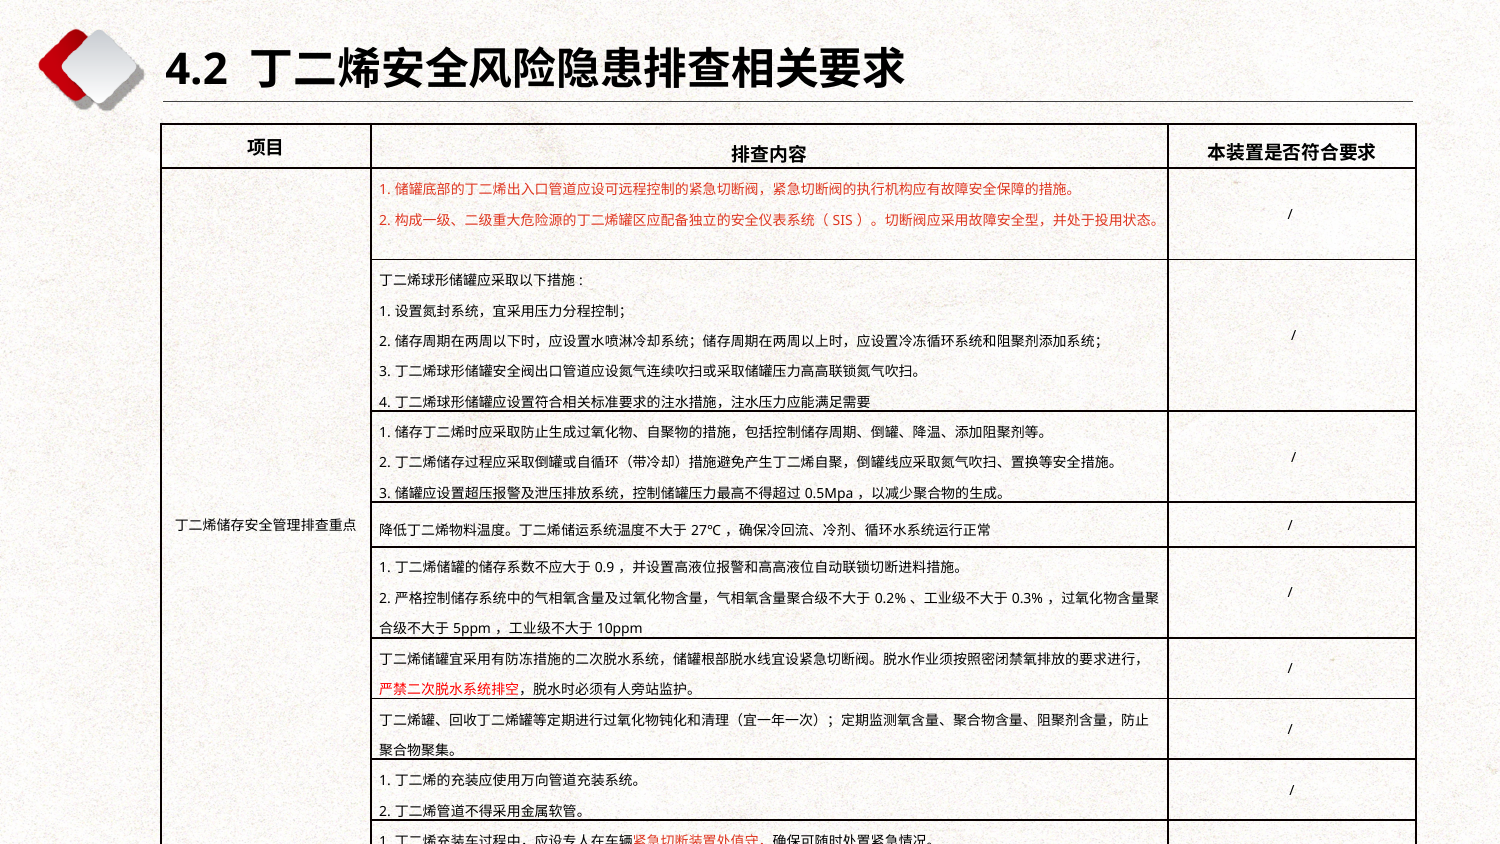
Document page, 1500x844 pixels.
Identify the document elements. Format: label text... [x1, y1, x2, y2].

table_cell 1.储罐底部的丁二烯出入口管道应设可远程控制的紧急切断阀，紧急切断阀的执行机构应有故障安全保障的措施。 2.构成一级、二级重大危险源的丁二烯罐区应配备独立的安全仪表系统（SIS）。切断阀应采用故障安全型，并处于投用状态。 [372, 169, 1167, 259]
table_cell 1.丁二烯储罐的储存系数不应大于0.9，并设置高液位报警和高高液位自动联锁切断进料措施。 2.严格控制储存系统中的气相氧含量及过氧化物含量，气相氧含量聚合级不大于0.2%、工业级不大于0.3%，过氧化物含量聚合级不大于5ppm，工业级不大于10ppm [372, 548, 1167, 637]
picture [0, 0, 1500, 844]
table_cell 丁二烯罐、回收丁二烯罐等定期进行过氧化物钝化和清理（宜一年一次）；定期监测氧含量、聚合物含量、阻聚剂含量，防止聚合物聚集。 [372, 699, 1167, 758]
text_box 4.2 丁二烯安全风险隐患排查相关要求 [150, 33, 921, 102]
table_cell / [1169, 699, 1415, 758]
table_cell / [1169, 503, 1415, 546]
table_cell 丁二烯储存安全管理排查重点 [162, 169, 370, 844]
table_cell / [1169, 169, 1415, 259]
table_cell / [1169, 412, 1415, 501]
table_cell 丁二烯球形储罐应采取以下措施: 1.设置氮封系统，宜采用压力分程控制； 2.储存周期在两周以下时，应设置水喷淋冷却系统；储存周期在两周以上时，应设置冷冻循环系统和阻聚剂添加系统； 3.丁二烯球形储罐安全阀出口管道应设氮气连续吹扫或采取储罐压力高高联锁氮气吹扫。 4.丁二烯球形储罐应设置符合相关标准要求的注水措施，注水压力应能满足需要 [372, 260, 1167, 410]
table_cell 降低丁二烯物料温度。丁二烯储运系统温度不大于27℃，确保冷回流、冷剂、循环水系统运行正常 [372, 503, 1167, 546]
table_cell / [1169, 821, 1415, 844]
table_cell / [1169, 760, 1415, 819]
table_cell / [1169, 548, 1415, 637]
table_cell / [1169, 260, 1415, 410]
table_cell 丁二烯储罐宜采用有防冻措施的二次脱水系统，储罐根部脱水线宜设紧急切断阀。脱水作业须按照密闭禁氧排放的要求进行，严禁二次脱水系统排空，脱水时必须有人旁站监护。 [372, 639, 1167, 698]
table_header 本装置是否符合要求 [1169, 125, 1415, 167]
table_header 排查内容 [372, 125, 1167, 167]
table_cell 1.丁二烯充装车过程中，应设专人在车辆紧急切断装置处值守，确保可随时处置紧急情况。 2.丁二烯汽车装卸时严禁就地排放 [372, 821, 1167, 844]
table_cell 1.丁二烯的充装应使用万向管道充装系统。 2.丁二烯管道不得采用金属软管。 [372, 760, 1167, 819]
table_header 项目 [162, 125, 370, 167]
table_cell / [1169, 639, 1415, 698]
table_cell 1.储存丁二烯时应采取防止生成过氧化物、自聚物的措施，包括控制储存周期、倒罐、降温、添加阻聚剂等。 2.丁二烯储存过程应采取倒罐或自循环（带冷却）措施避免产生丁二烯自聚，倒罐线应采取氮气吹扫、置换等安全措施。 3.储罐应设置超压报警及泄压排放系统，控制储罐压力最高不得超过0.5Mpa，以减少聚合物的生成。 [372, 412, 1167, 501]
